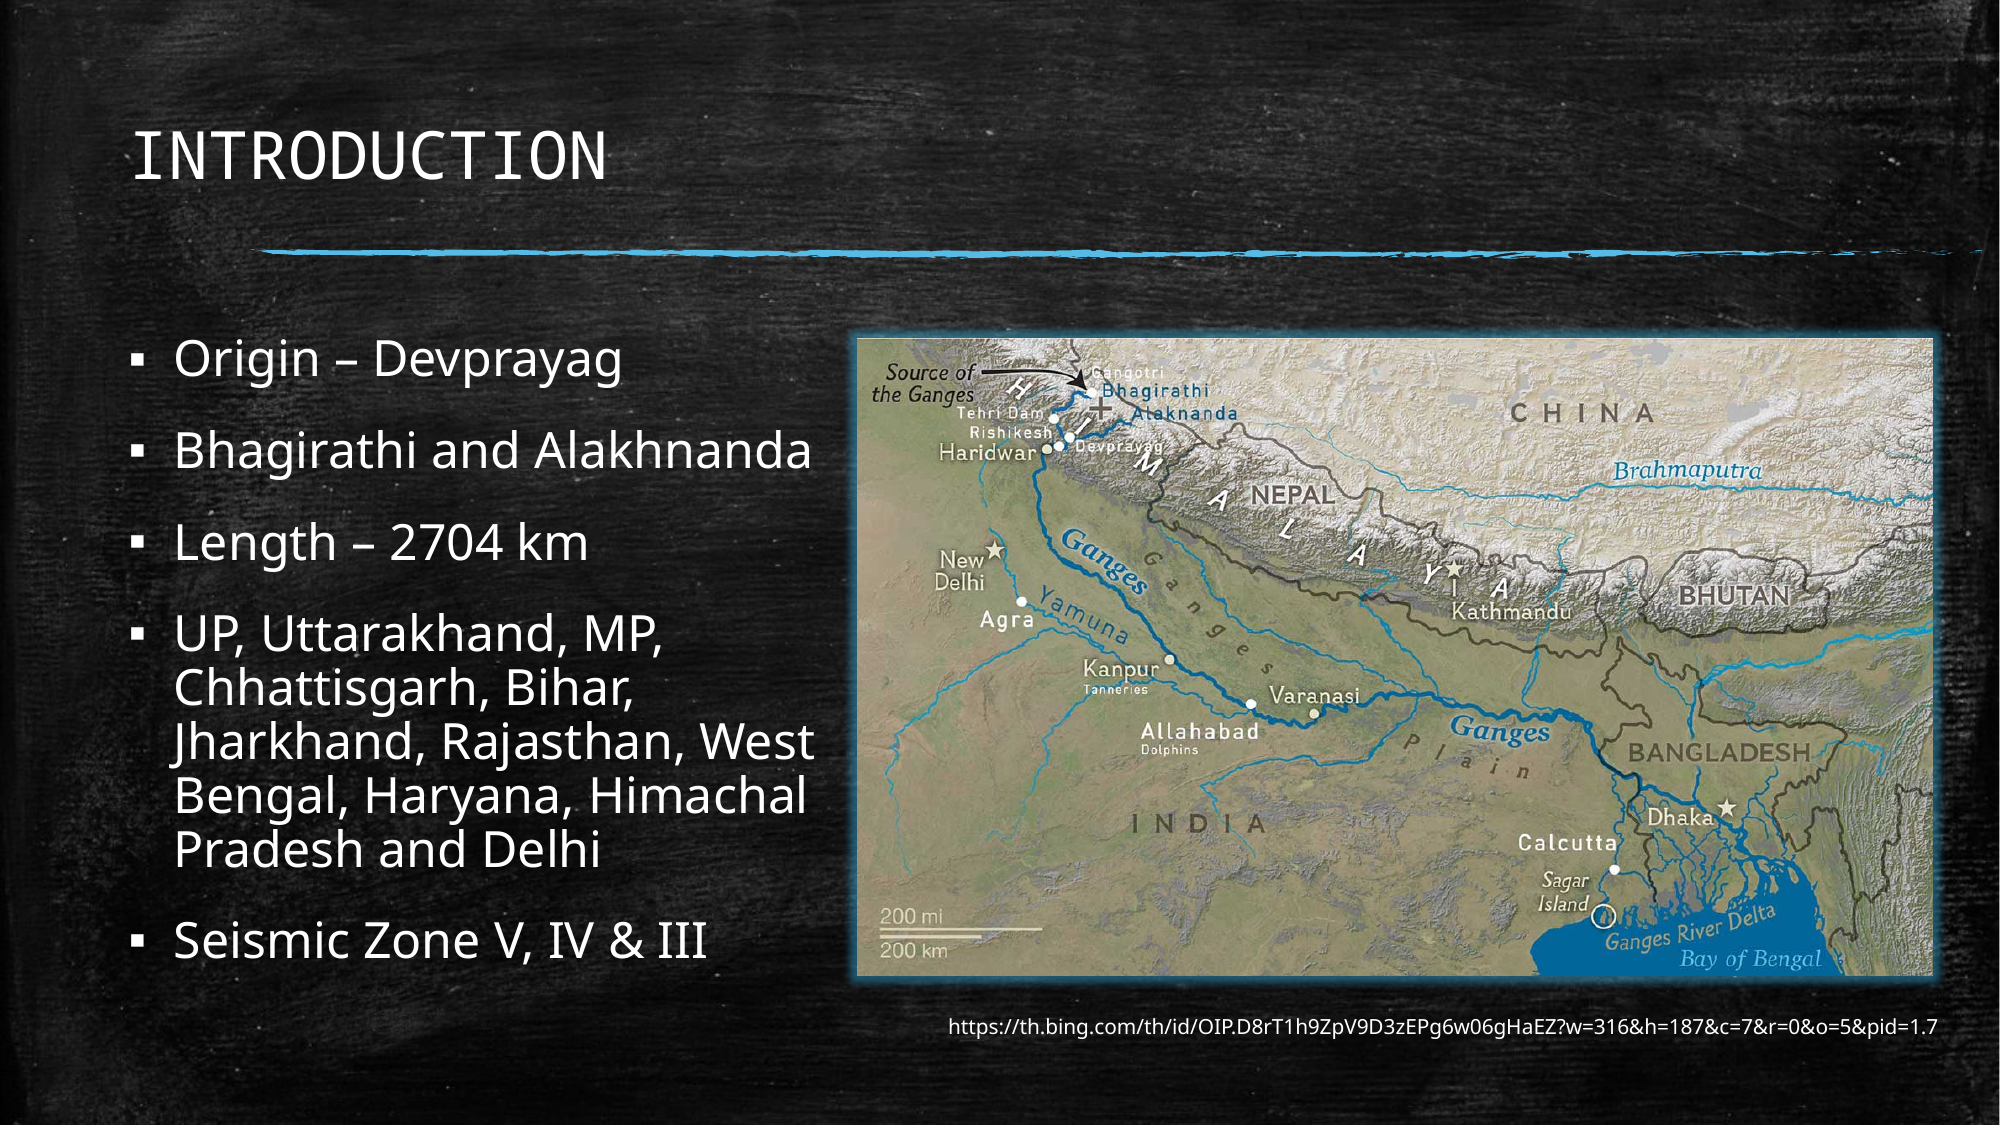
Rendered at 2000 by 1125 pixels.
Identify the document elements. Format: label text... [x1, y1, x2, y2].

list Origin – Devprayag Bhagirathi and Alakhnanda Length – 2704 km UP, Uttarakhand, MP, Chhattisgarh, Bihar, Jharkhand, Rajasthan, West Bengal, Haryana, Himachal Pradesh and Delhi Seismic Zone V, IV & III [113, 326, 839, 1027]
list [857, 338, 1933, 976]
title INTRODUCTION [113, 33, 1614, 202]
text_box https://th.bing.com/th/id/OIP.D8rT1h9ZpV9D3zEPg6w06gHaEZ?w=316&h=187&c=7&r=0&o=5&pid=1.7 [933, 1008, 1969, 1047]
